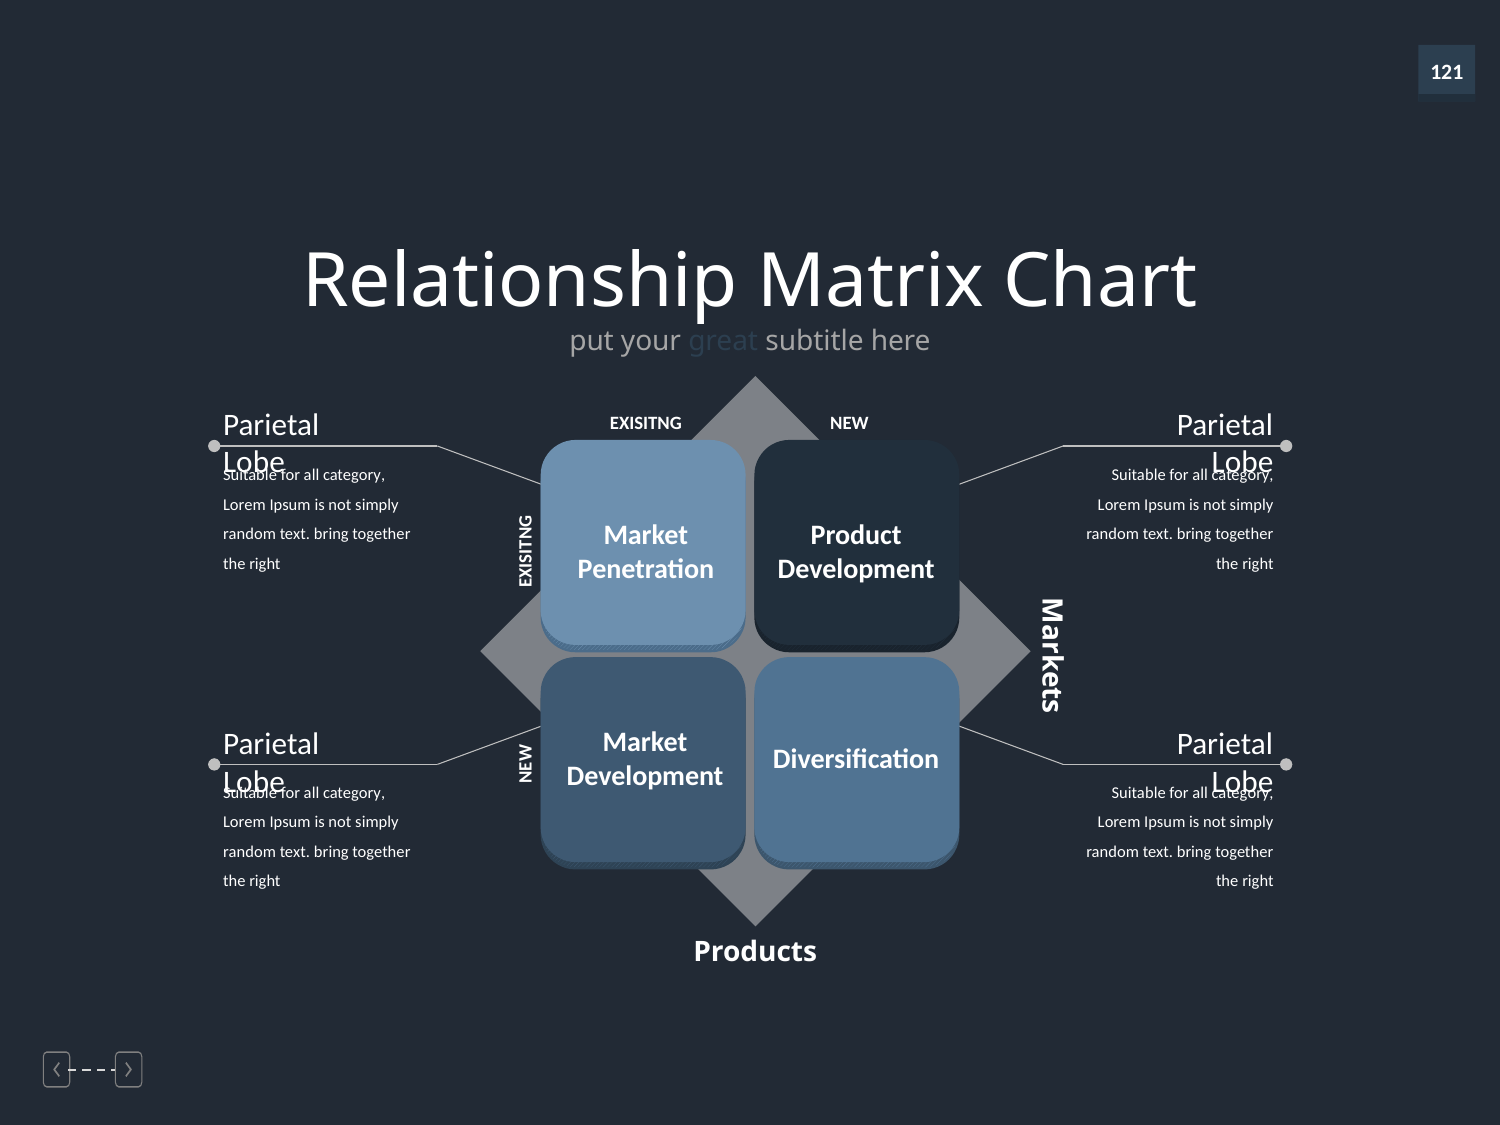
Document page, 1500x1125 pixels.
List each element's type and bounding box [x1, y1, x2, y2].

text_box [287, 224, 1213, 364]
text_box [208, 374, 1289, 975]
